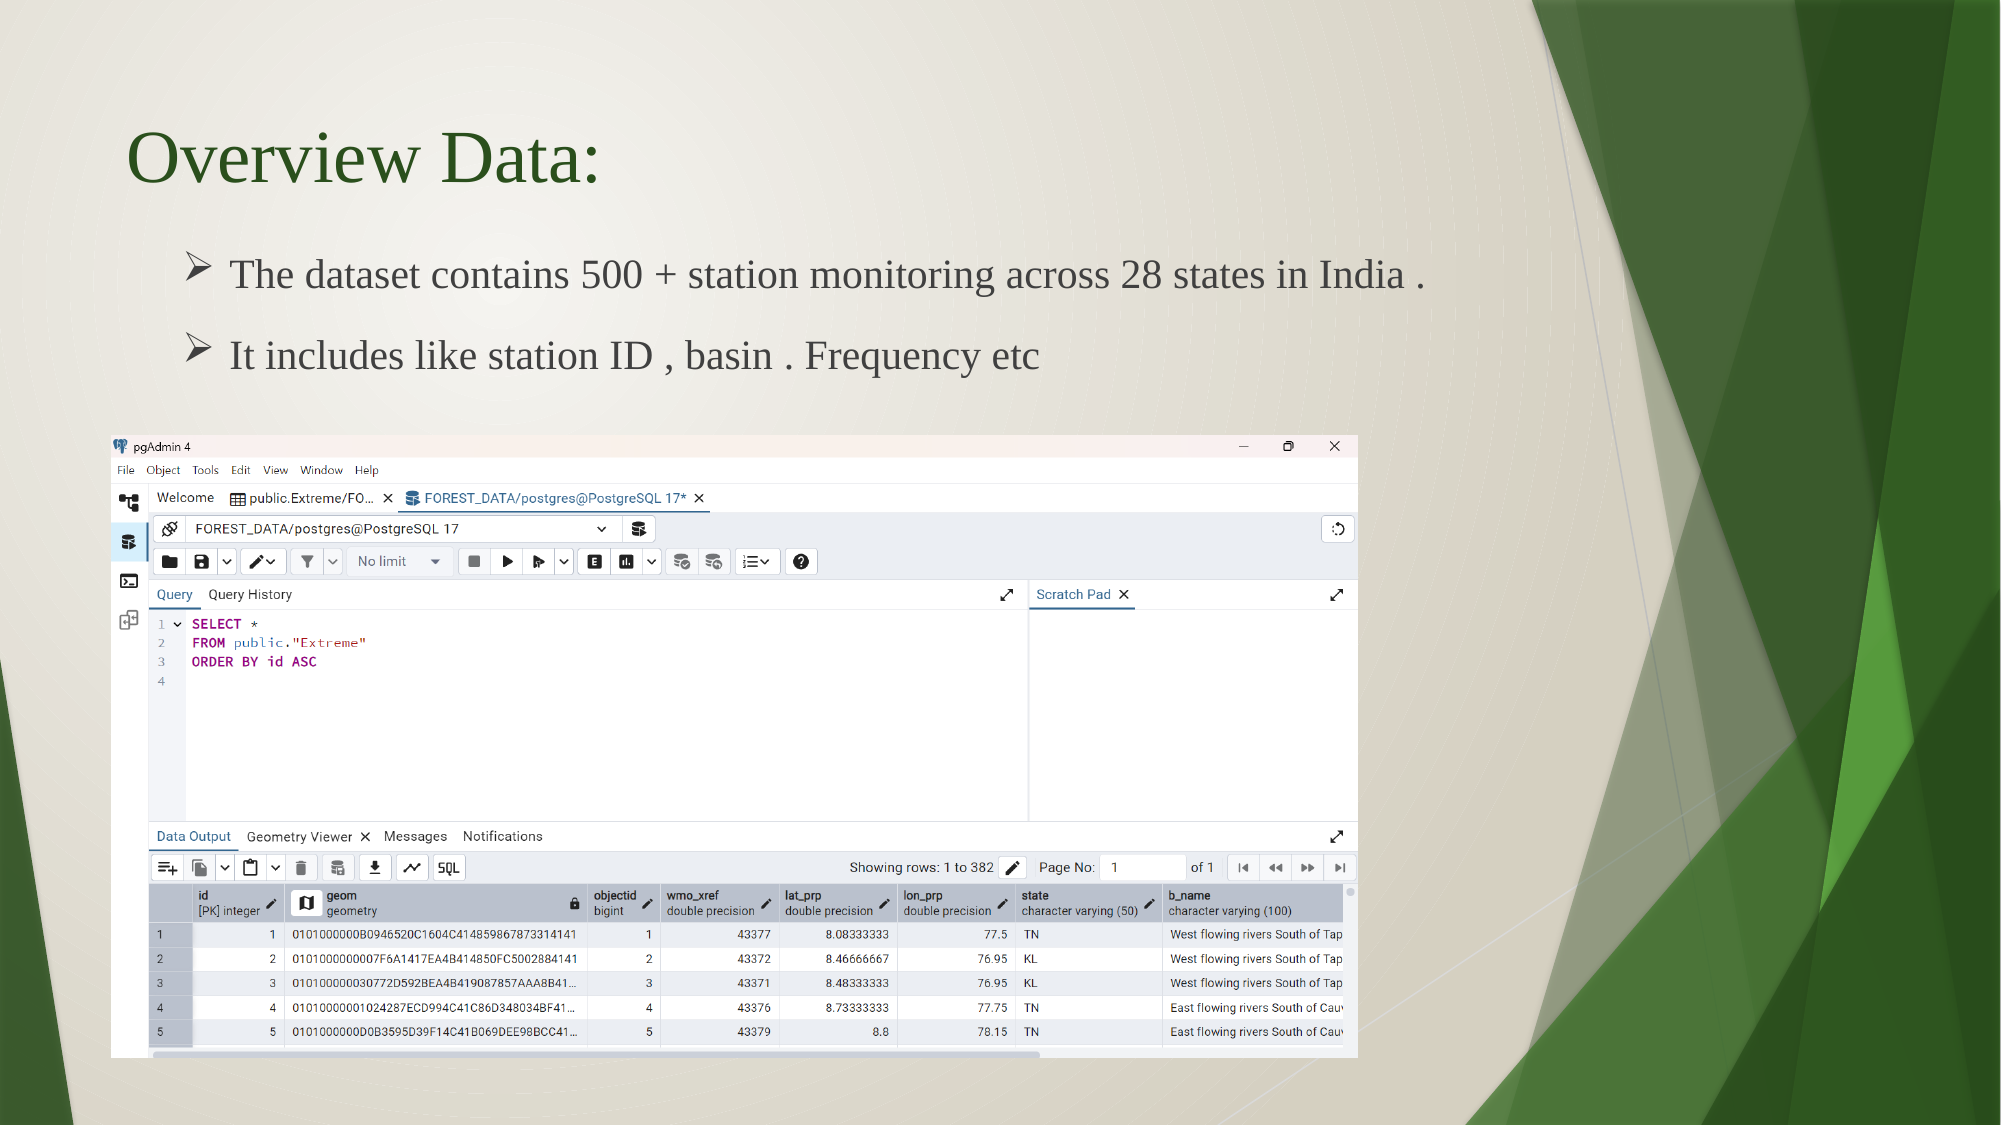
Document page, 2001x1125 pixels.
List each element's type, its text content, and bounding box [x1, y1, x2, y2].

picture [110, 435, 1359, 1059]
text_box The dataset contains 500 + station monitoring across 28 states in India . It includes like station ID , basin . Frequency etc [167, 214, 1640, 386]
title Overview Data: [111, 99, 727, 232]
